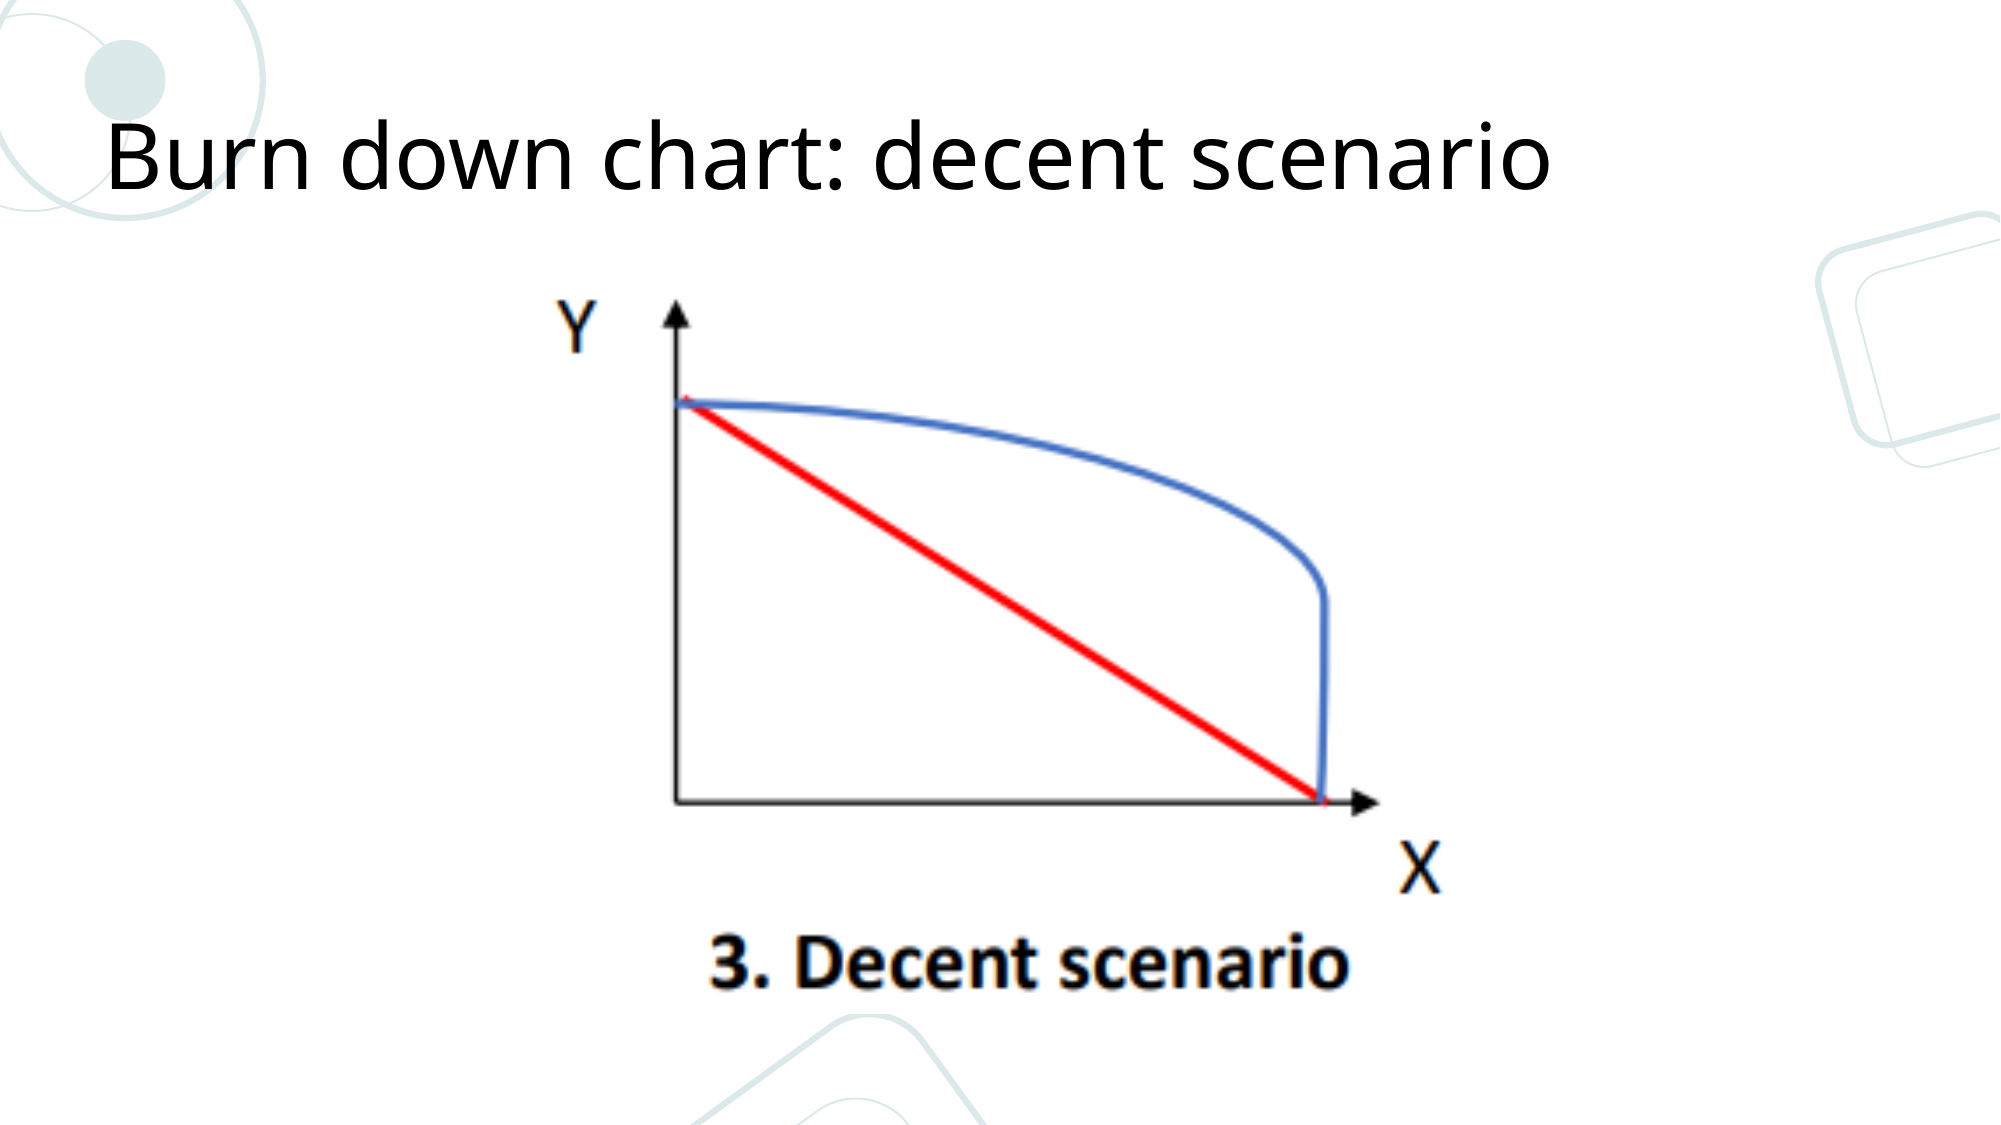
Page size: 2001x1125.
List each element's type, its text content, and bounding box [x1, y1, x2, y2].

title Burn down chart: decent scenario [88, 70, 1912, 248]
picture [542, 277, 1458, 1015]
